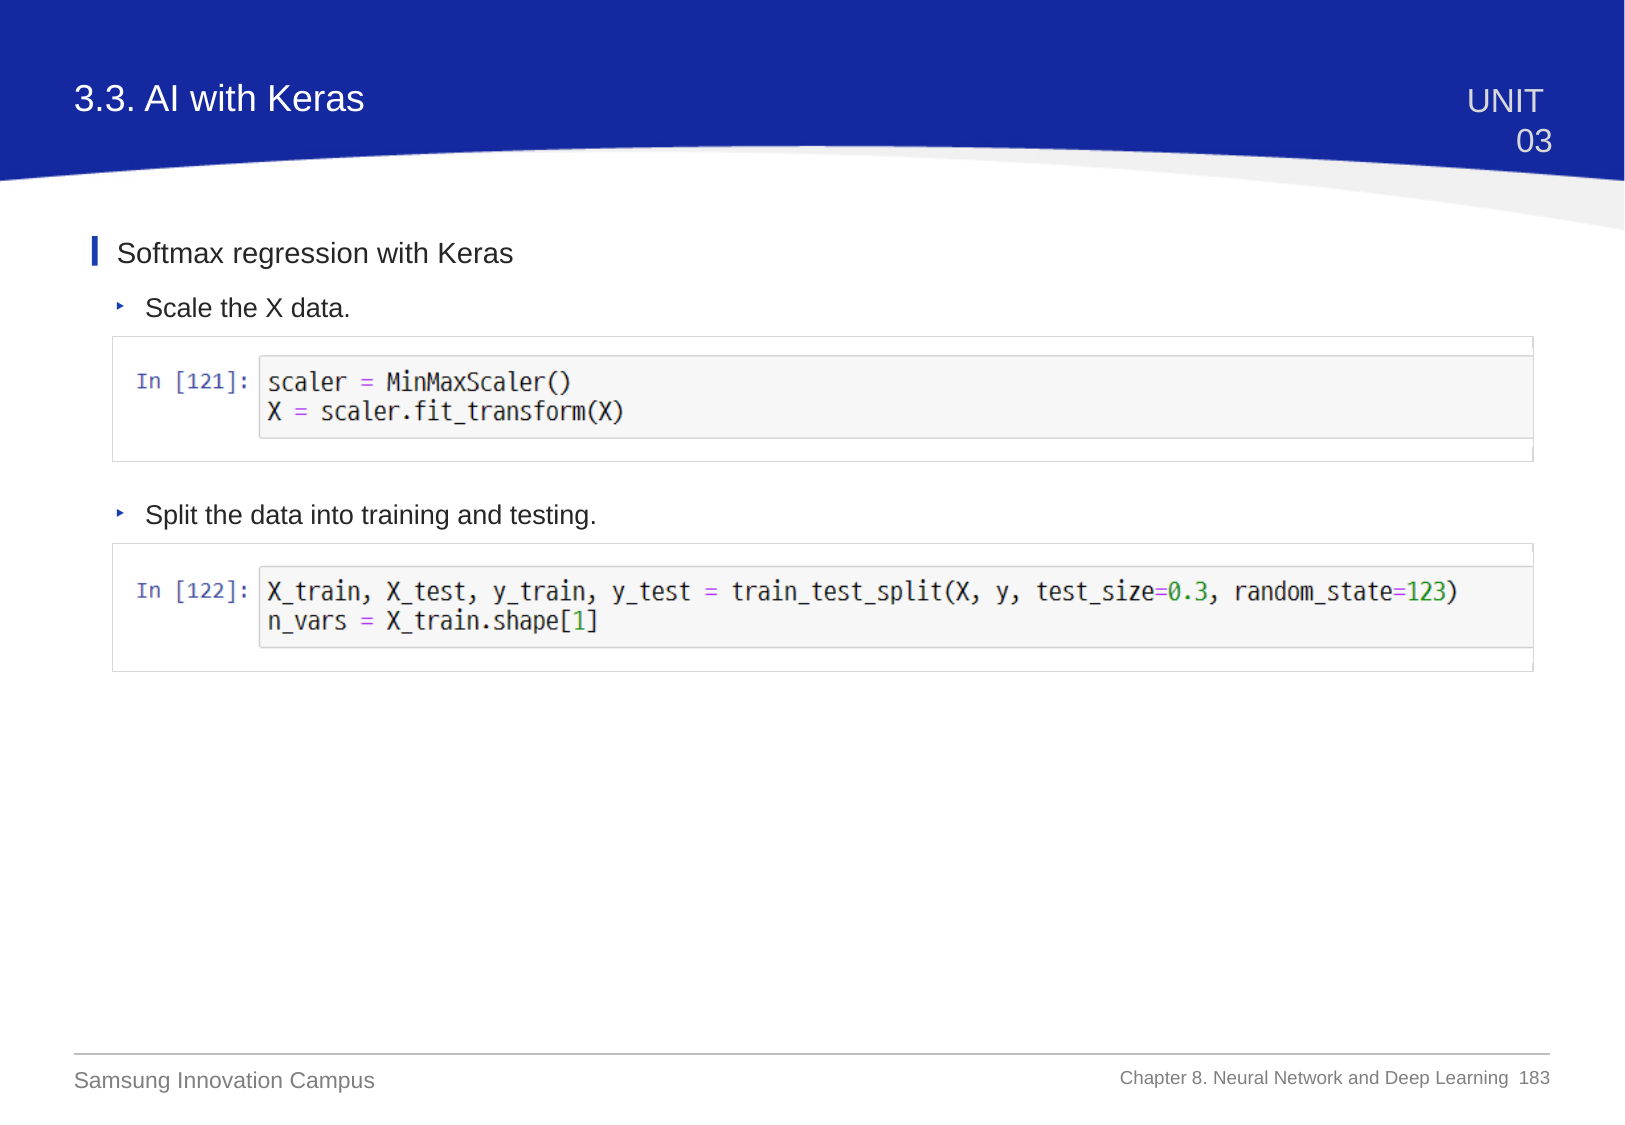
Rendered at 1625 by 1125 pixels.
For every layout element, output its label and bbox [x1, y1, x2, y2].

text_box [91, 234, 1533, 270]
picture [0, 0, 1625, 1125]
text_box [112, 278, 1534, 672]
text_box [73, 73, 1554, 120]
